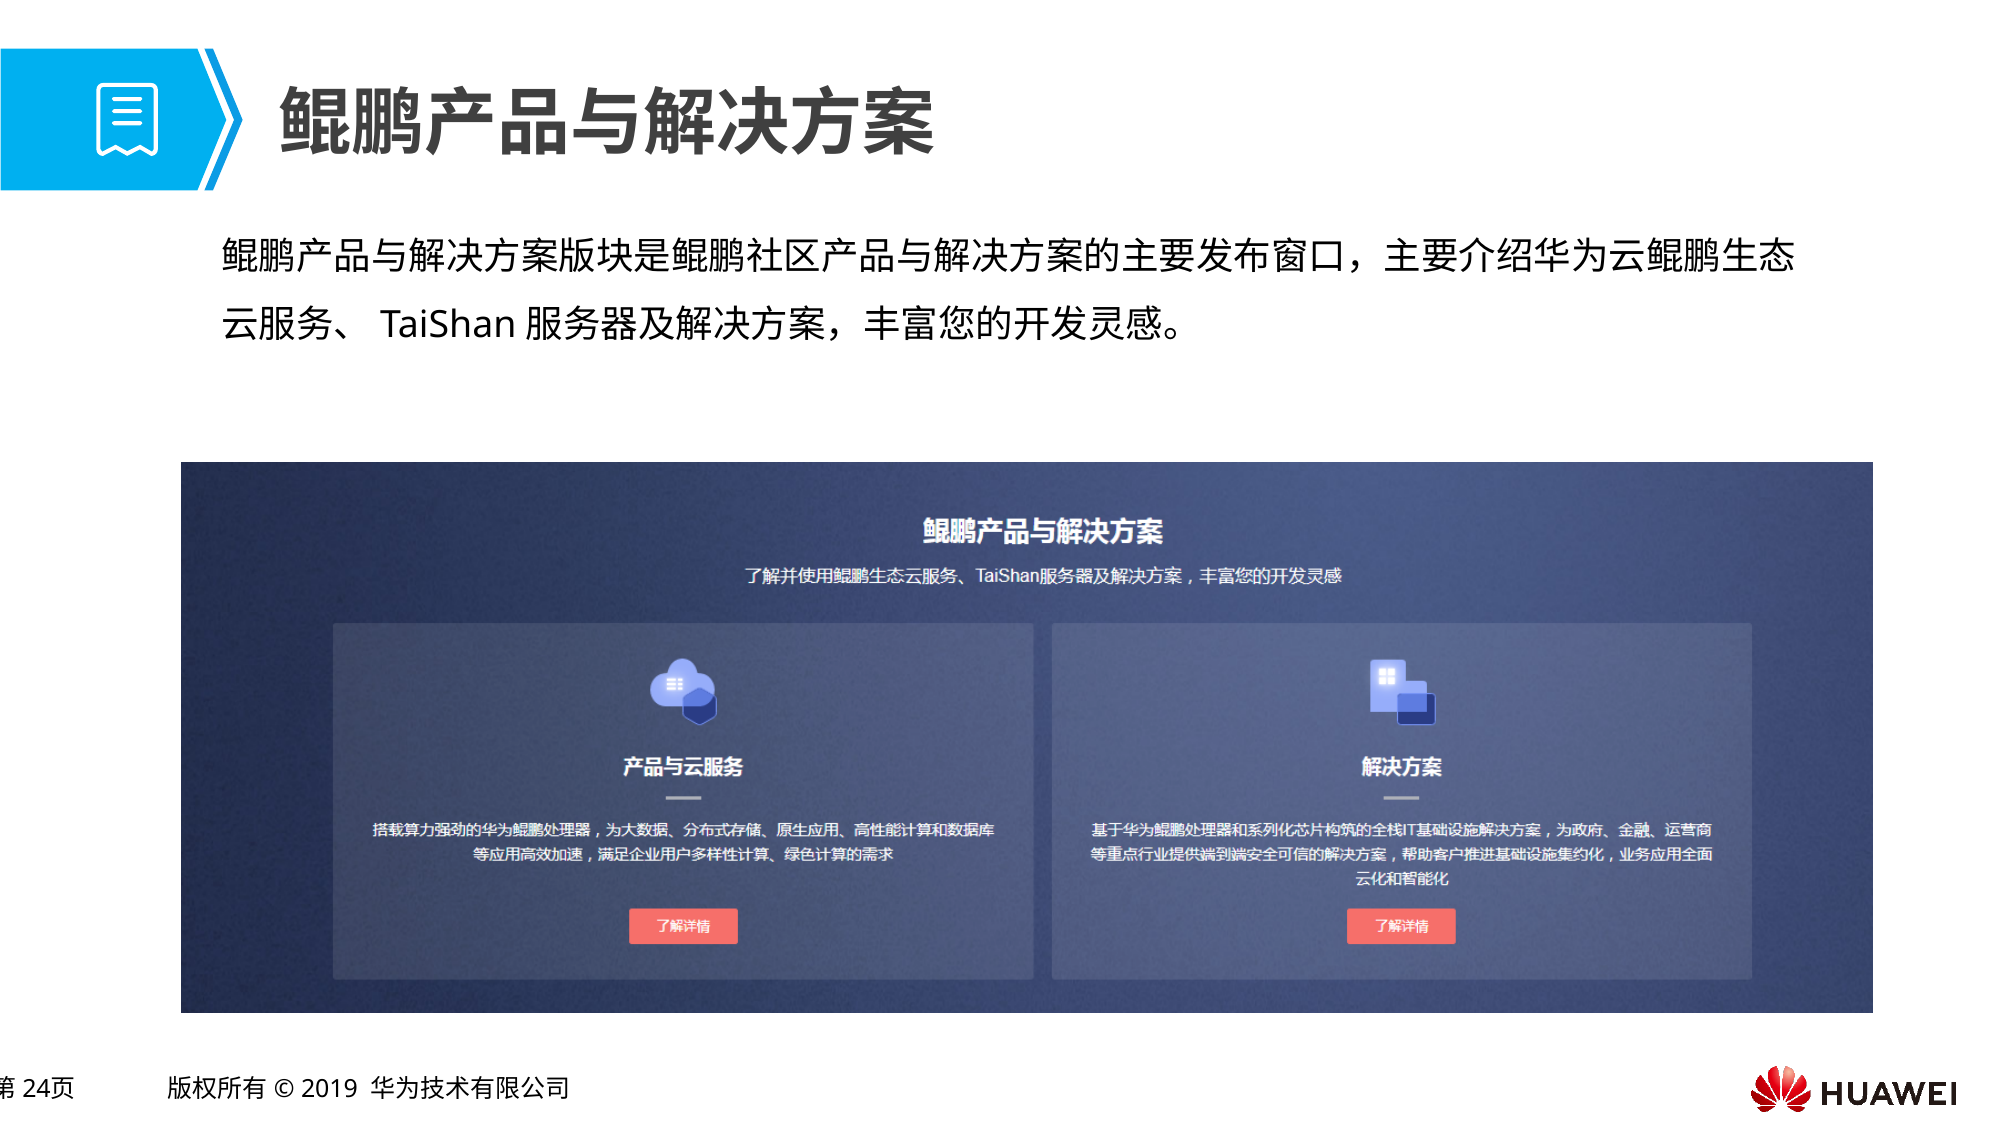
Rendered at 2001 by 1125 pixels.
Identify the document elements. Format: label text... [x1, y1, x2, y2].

picture [1751, 1066, 1956, 1112]
picture [181, 461, 1874, 1013]
title 鲲鹏产品与解决方案 [261, 67, 1875, 173]
text_box 鲲鹏产品与解决方案版块是鲲鹏社区产品与解决方案的主要发布窗口，主要介绍华为云鲲鹏生态云服务、TaiShan服务器及解决方案，丰富您的开发灵感。 [206, 202, 1849, 352]
